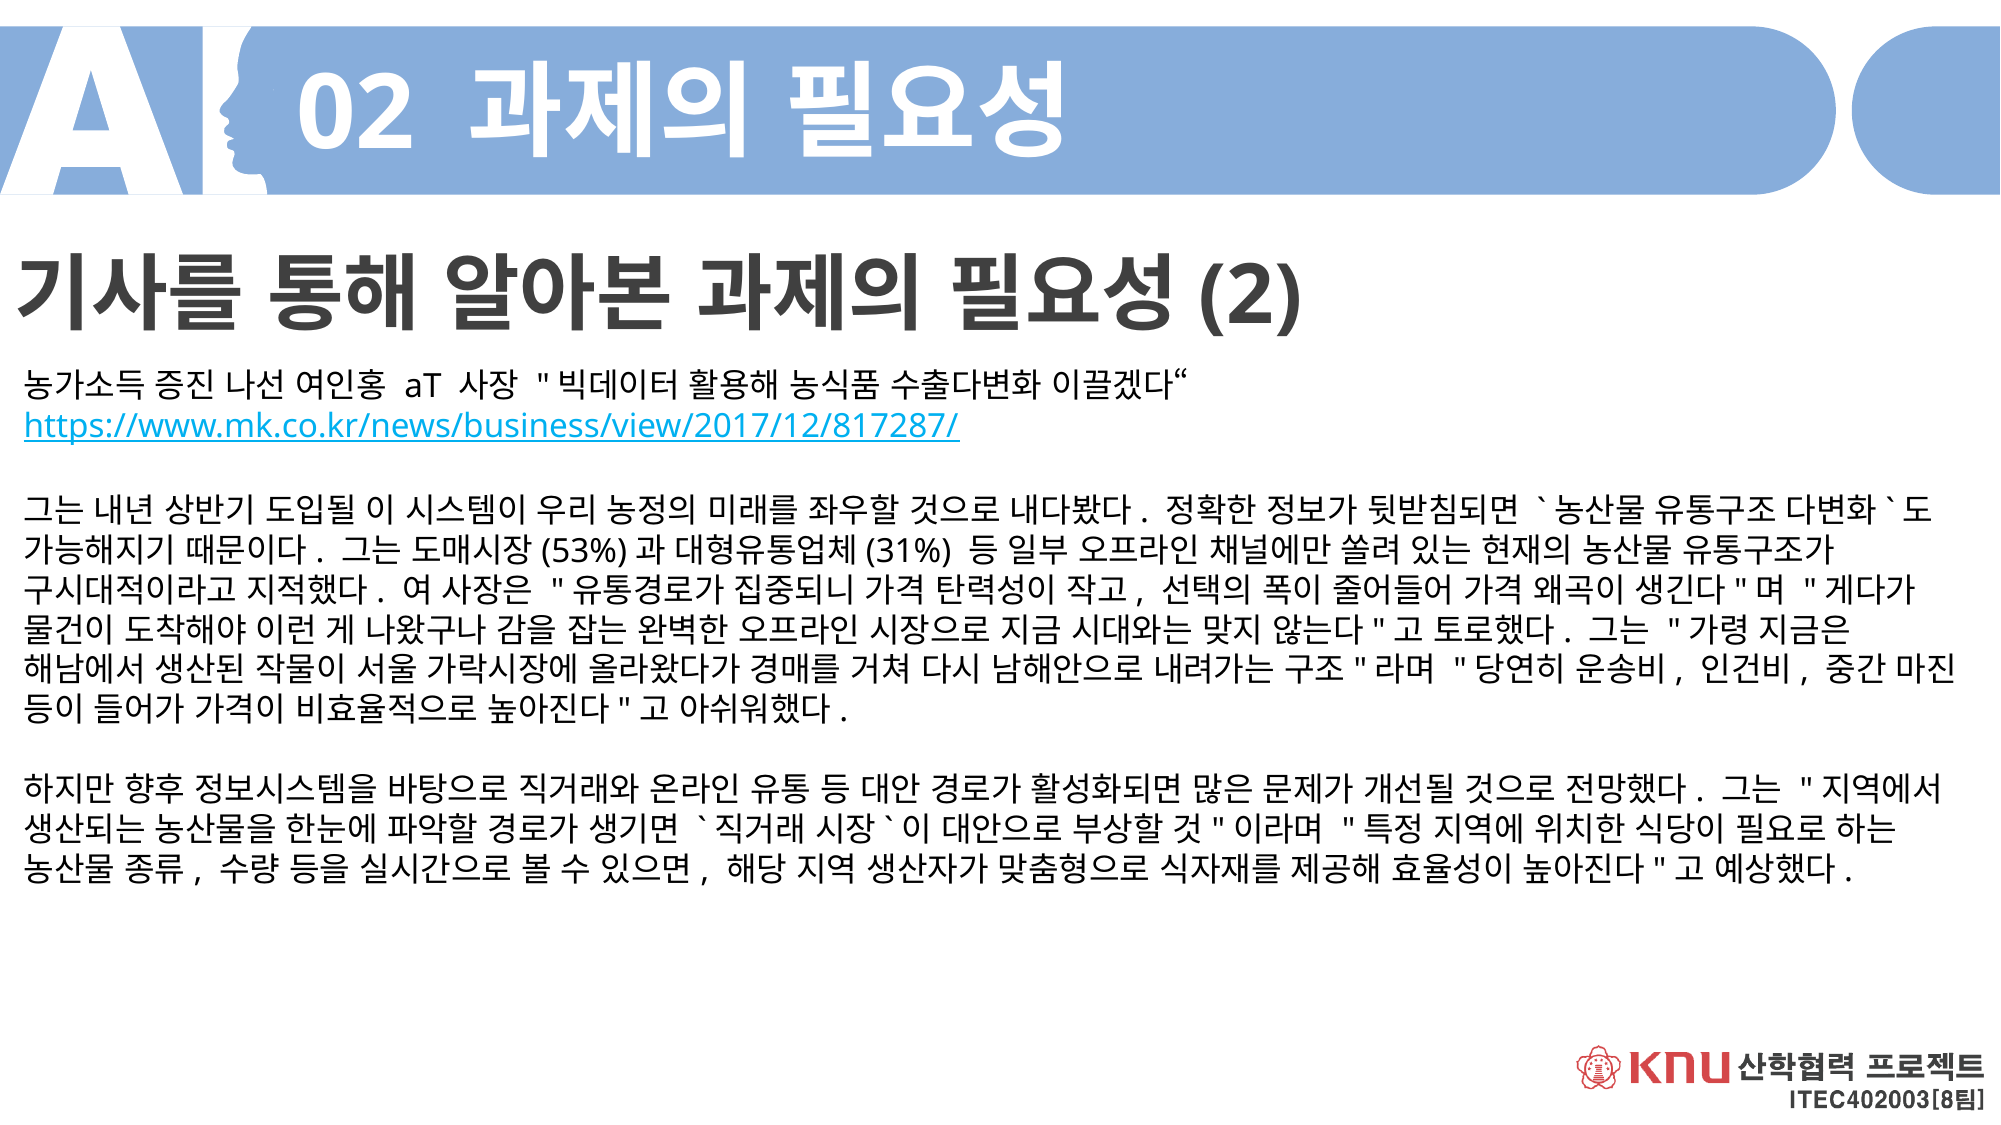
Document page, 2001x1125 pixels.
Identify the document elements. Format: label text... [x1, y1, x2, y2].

picture [1570, 1042, 1992, 1124]
list 02 과제의 필요성 [281, 55, 1886, 175]
text_box 기사를 통해 알아본 과제의 필요성(2) [0, 233, 2000, 348]
text_box 농가소득 증진 나선 여인홍 aT 사장 "빅데이터 활용해 농식품 수출다변화 이끌겠다“ https://www.mk.co.kr/news/business/view/2017/12/817287/ 그는 내년 상반기 도입될 이 시스템이 우리 농정의 미래를 좌우할 것으로 내다봤다. 정확한 정보가 뒷받침되면 `농산물 유통구조 다변화`도 가능해지기 때문이다. 그는 도매시장(53%)과 대형유통업체(31%) 등 일부 오프라인 채널에만 쏠려 있는 현재의 농산물 유통구조가 구시대적이라고 지적했다. 여 사장은 "유통경로가 집중되니 가격 탄력성이 작고, 선택의 폭이 줄어들어 가격 왜곡이 생긴다"며 "게다가 물건이 도착해야 이런 게 나왔구나 감을 잡는 완벽한 오프라인 시장으로 지금 시대와는 맞지 않는다"고 토로했다. 그는 "가령 지금은 해남에서 생산된 작물이 서울 가락시장에 올라왔다가 경매를 거쳐 다시 남해안으로 내려가는 구조"라며 "당연히 운송비, 인건비, 중간 마진 등이 들어가 가격이 비효율적으로 높아진다"고 아쉬워했다. 하지만 향후 정보시스템을 바탕으로 직거래와 온라인 유통 등 대안 경로가 활성화되면 많은 문제가 개선될 것으로 전망했다. 그는 "지역에서 생산되는 농산물을 한눈에 파악할 경로가 생기면 `직거래 시장`이 대안으로 부상할 것"이라며 "특정 지역에 위치한 식당이 필요로 하는 농산물 종류, 수량 등을 실시간으로 볼 수 있으면, 해당 지역 생산자가 맞춤형으로 식자재를 제공해 효율성이 높아진다"고 예상했다. [9, 356, 1977, 896]
